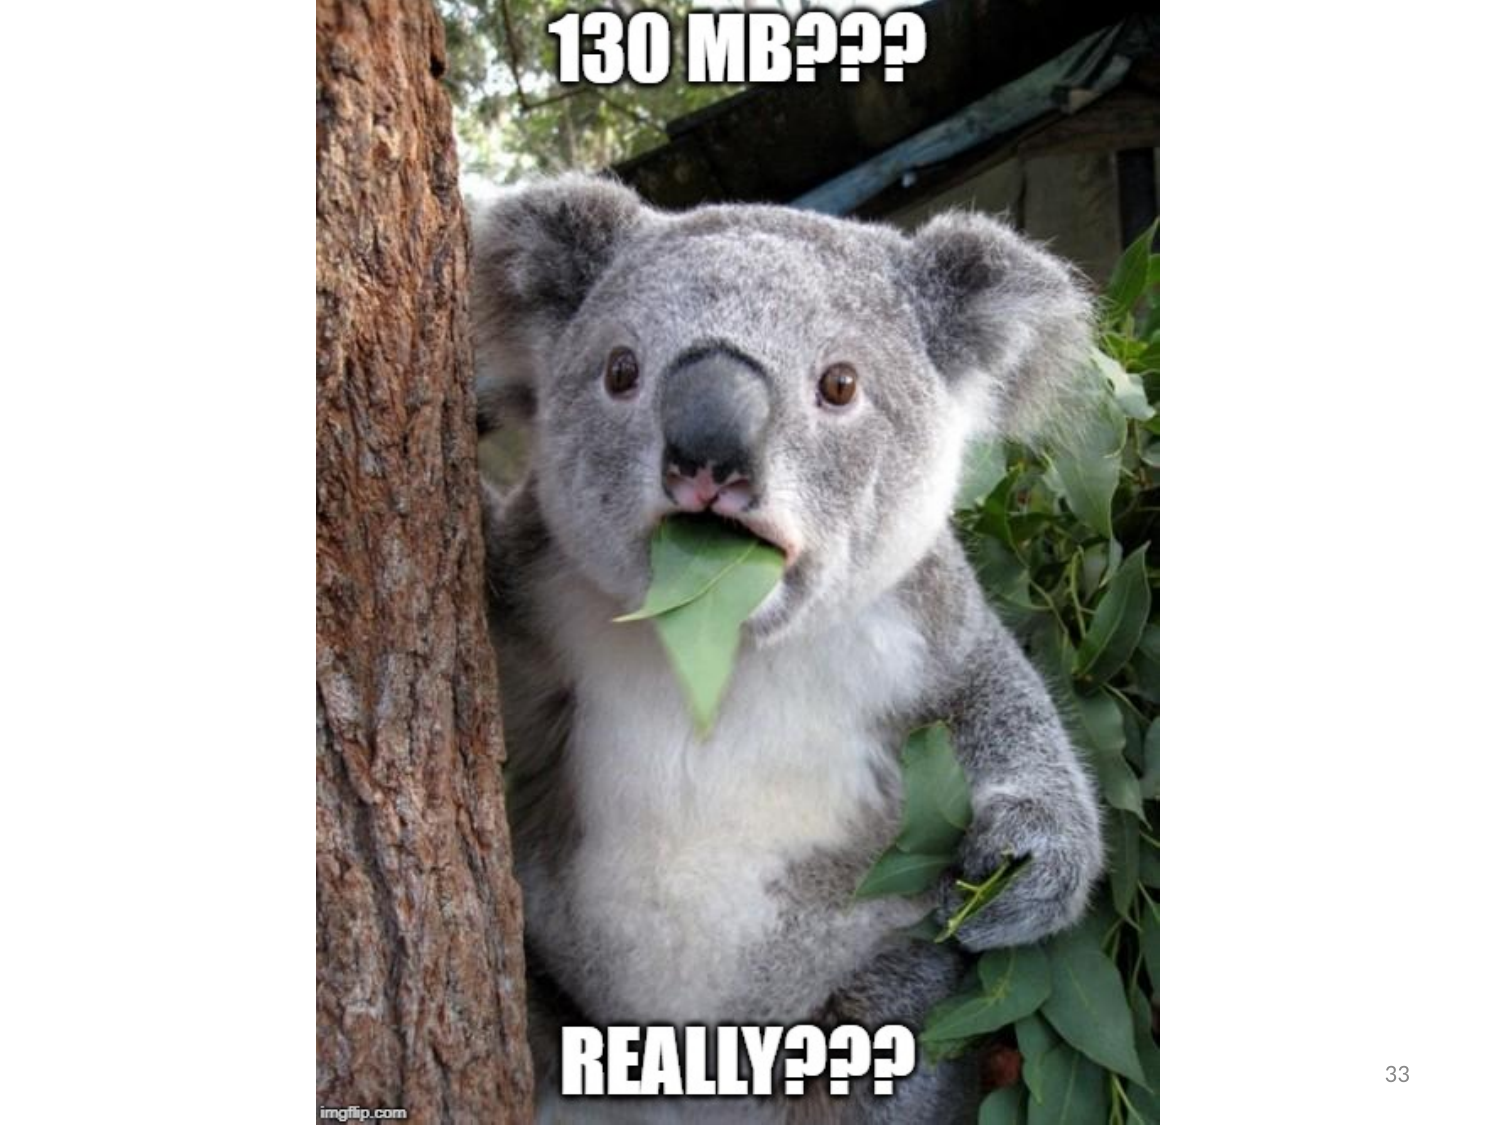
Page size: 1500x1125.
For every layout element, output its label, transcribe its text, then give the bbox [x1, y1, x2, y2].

picture [316, 0, 1160, 1125]
slide_number 33 [1164, 1042, 1425, 1103]
